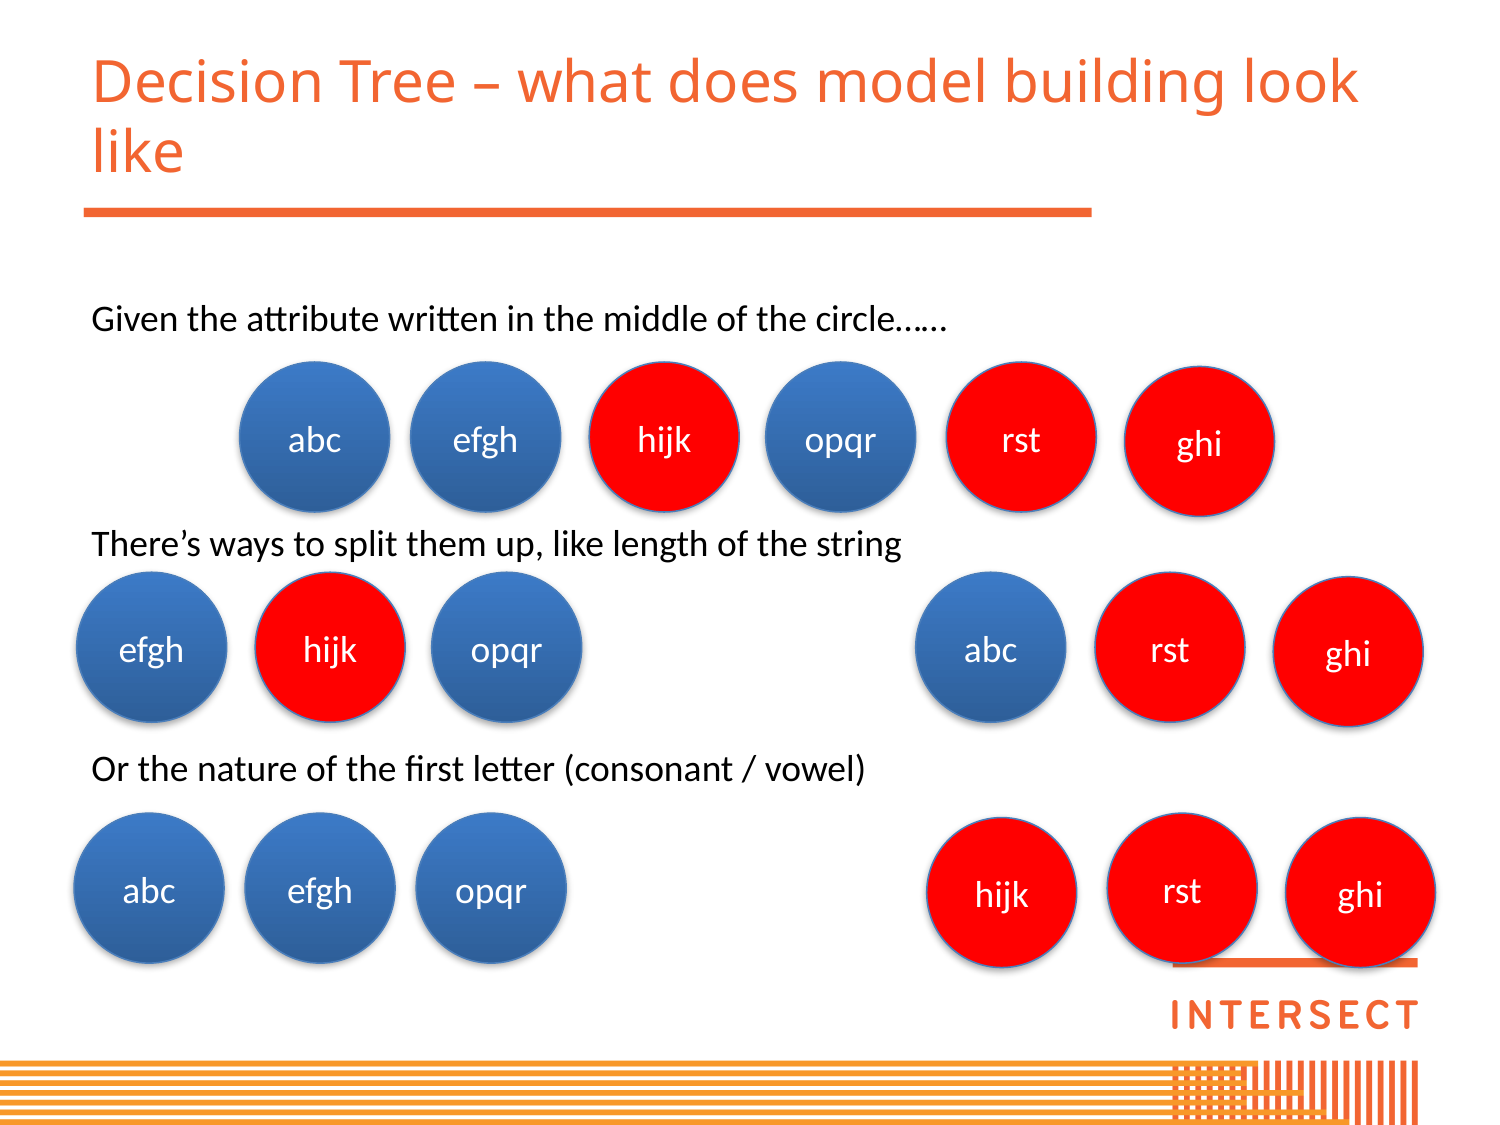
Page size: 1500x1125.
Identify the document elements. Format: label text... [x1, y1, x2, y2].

text_box abc [914, 571, 1067, 724]
text_box ghi [1123, 365, 1276, 518]
text_box opqr [764, 361, 917, 513]
text_box rst [1106, 812, 1258, 964]
text_box abc [238, 361, 391, 513]
text_box efgh [244, 812, 396, 964]
title Decision Tree – what does model building look like [76, 20, 1424, 209]
text_box abc [73, 812, 225, 964]
text_box hijk [588, 361, 740, 513]
text_box hijk [254, 571, 406, 724]
text_box Given the attribute written in the middle of the circle…… There’s ways to split them up, like length of the string Or the nature of the first letter (consonant / vowel) [76, 286, 1424, 1022]
text_box ghi [1284, 816, 1437, 969]
picture [0, 0, 1500, 1125]
text_box efgh [75, 571, 228, 724]
text_box hijk [925, 816, 1078, 969]
text_box efgh [409, 361, 562, 513]
text_box opqr [430, 571, 583, 724]
text_box ghi [1272, 575, 1424, 728]
text_box rst [1094, 571, 1246, 724]
text_box opqr [415, 812, 567, 964]
text_box rst [945, 361, 1098, 513]
